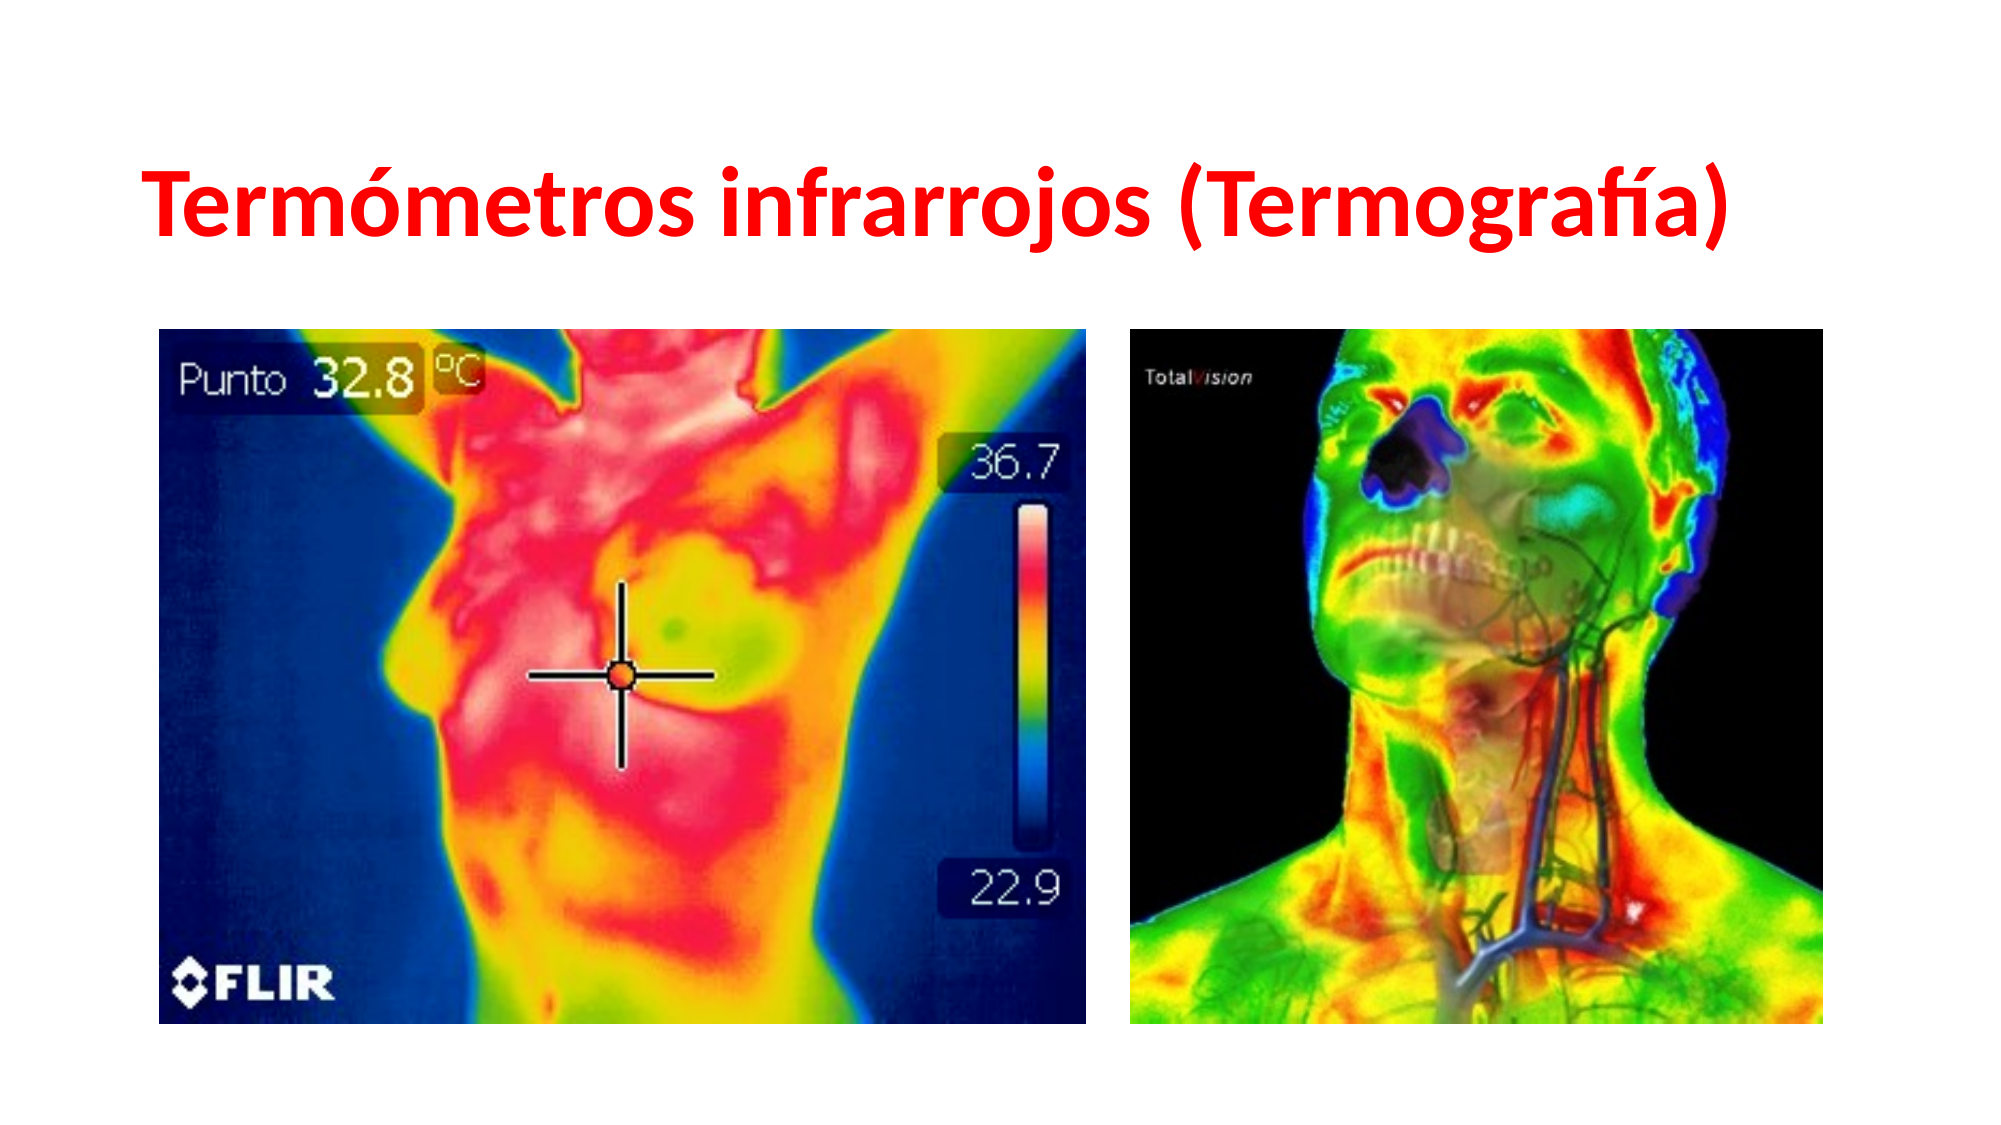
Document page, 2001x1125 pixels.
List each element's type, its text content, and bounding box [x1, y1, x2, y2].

text_box Termómetros infrarrojos (Termografía) [126, 128, 1834, 264]
picture [159, 329, 1086, 1024]
picture [1130, 329, 1823, 1024]
